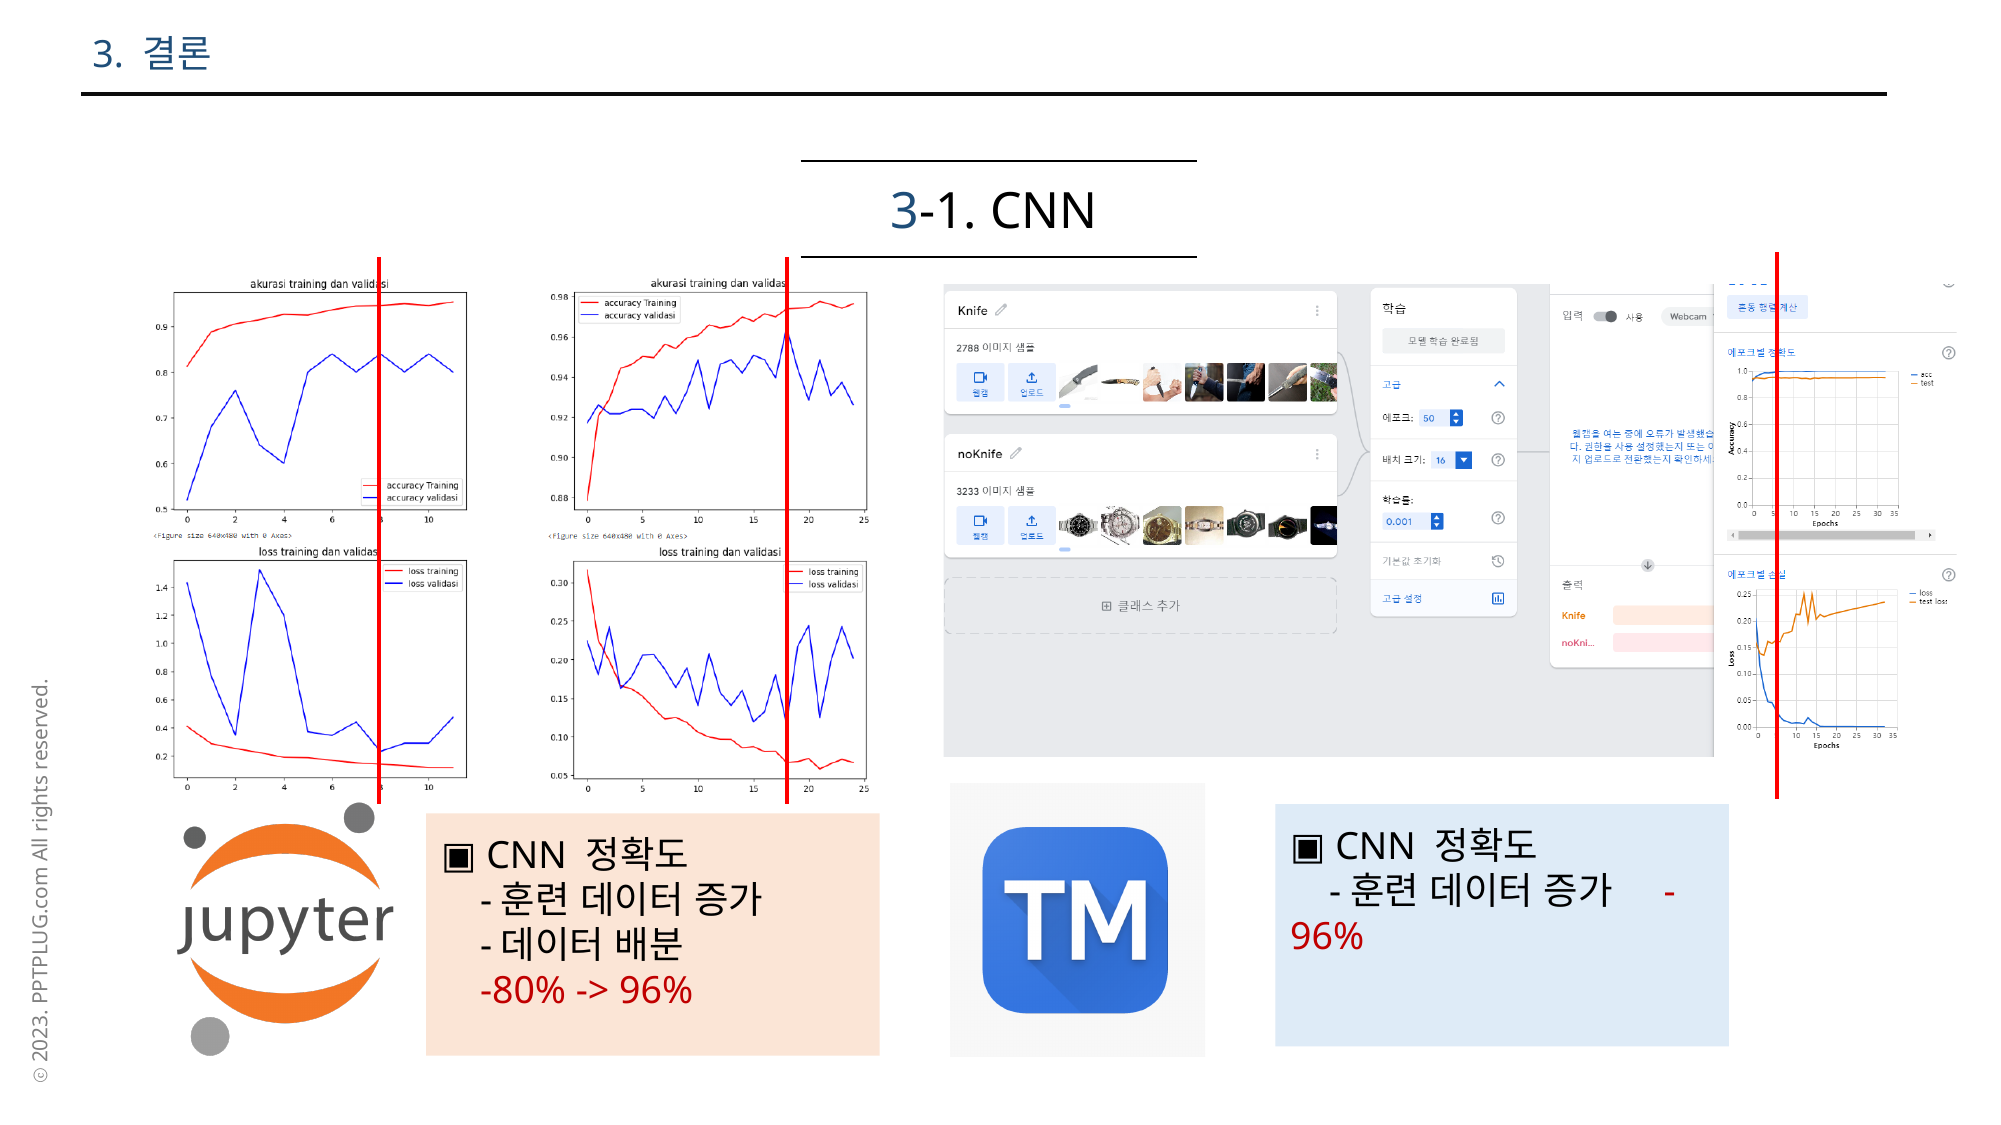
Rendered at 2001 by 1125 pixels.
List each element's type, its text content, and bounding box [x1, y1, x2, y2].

text_box ▣ CNN 정확도 -훈련 데이터 증가 -데이터 배분 -80% -> 96% [426, 823, 880, 1064]
text_box [1274, 803, 1730, 1047]
text_box 3-1. CNN [876, 170, 1113, 246]
picture [1778, 284, 1957, 757]
picture [144, 270, 476, 1057]
picture [950, 783, 1206, 1057]
text_box 3. 결론 [77, 22, 1142, 83]
text_box [425, 812, 881, 1057]
text_box ▣ CNN 정확도 -훈련 데이터 증가 -96% [1275, 814, 1729, 1010]
picture [542, 270, 786, 800]
picture [943, 284, 1776, 757]
picture [788, 270, 880, 800]
